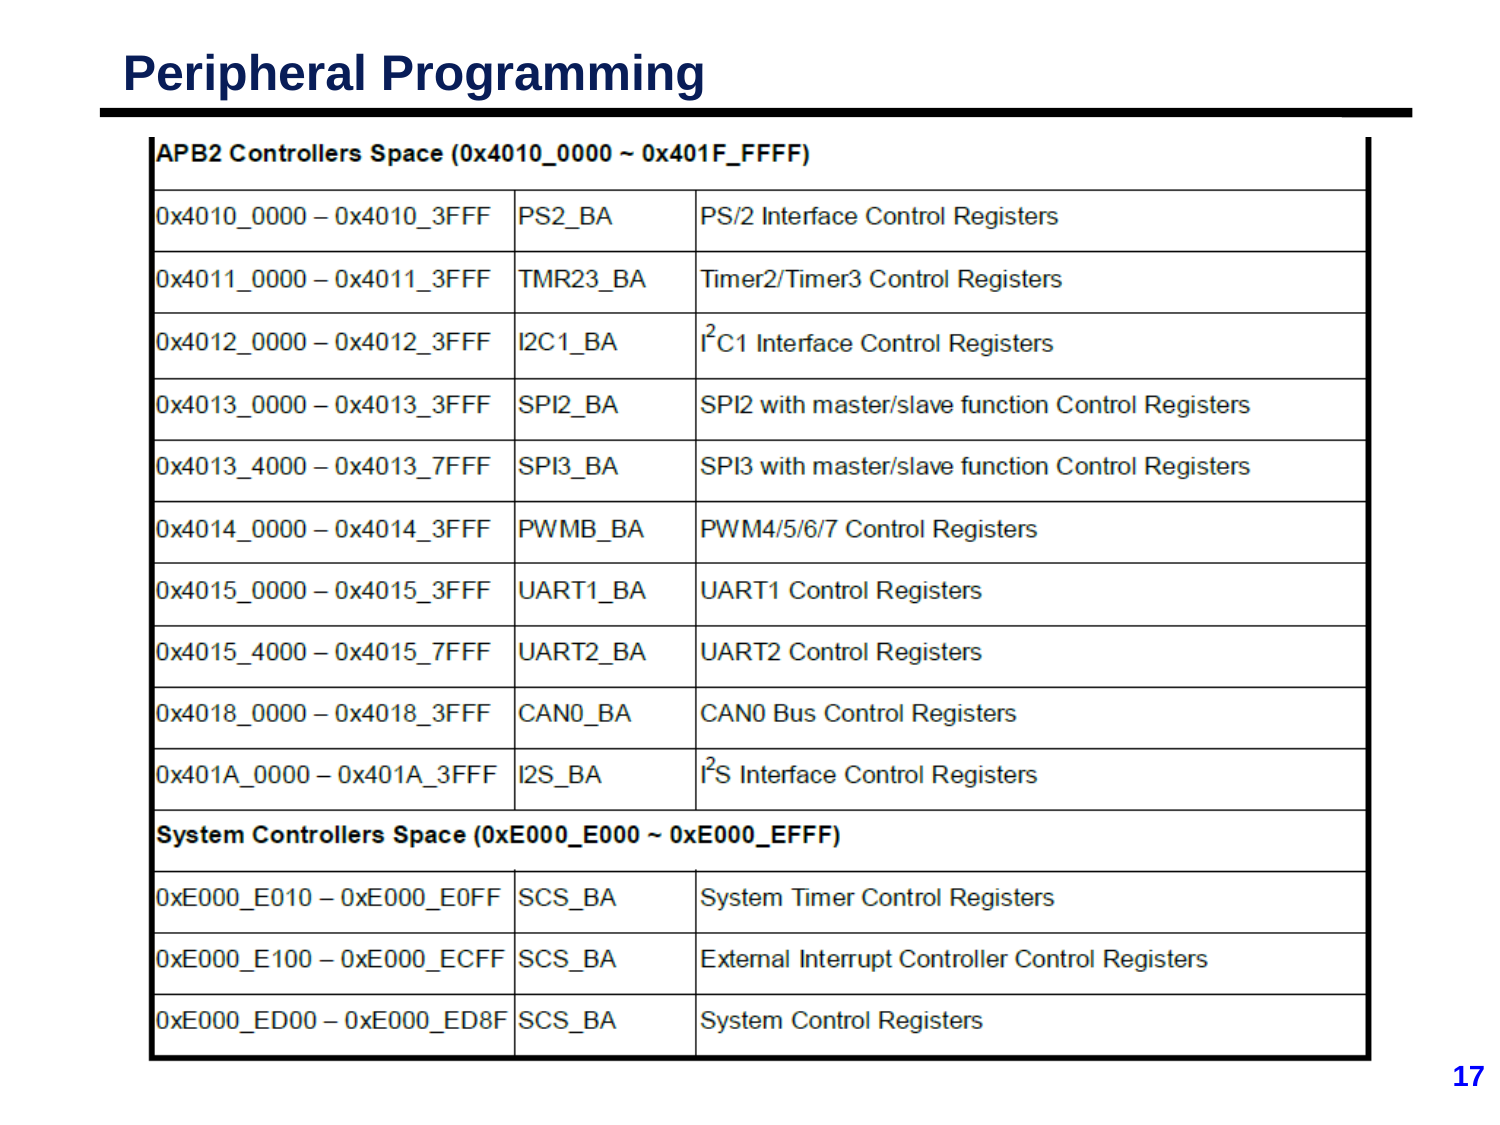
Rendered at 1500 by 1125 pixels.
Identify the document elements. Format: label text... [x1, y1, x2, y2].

picture [135, 136, 1377, 1067]
text_box 17 [1187, 1049, 1500, 1125]
title Peripheral Programming [112, 44, 723, 106]
